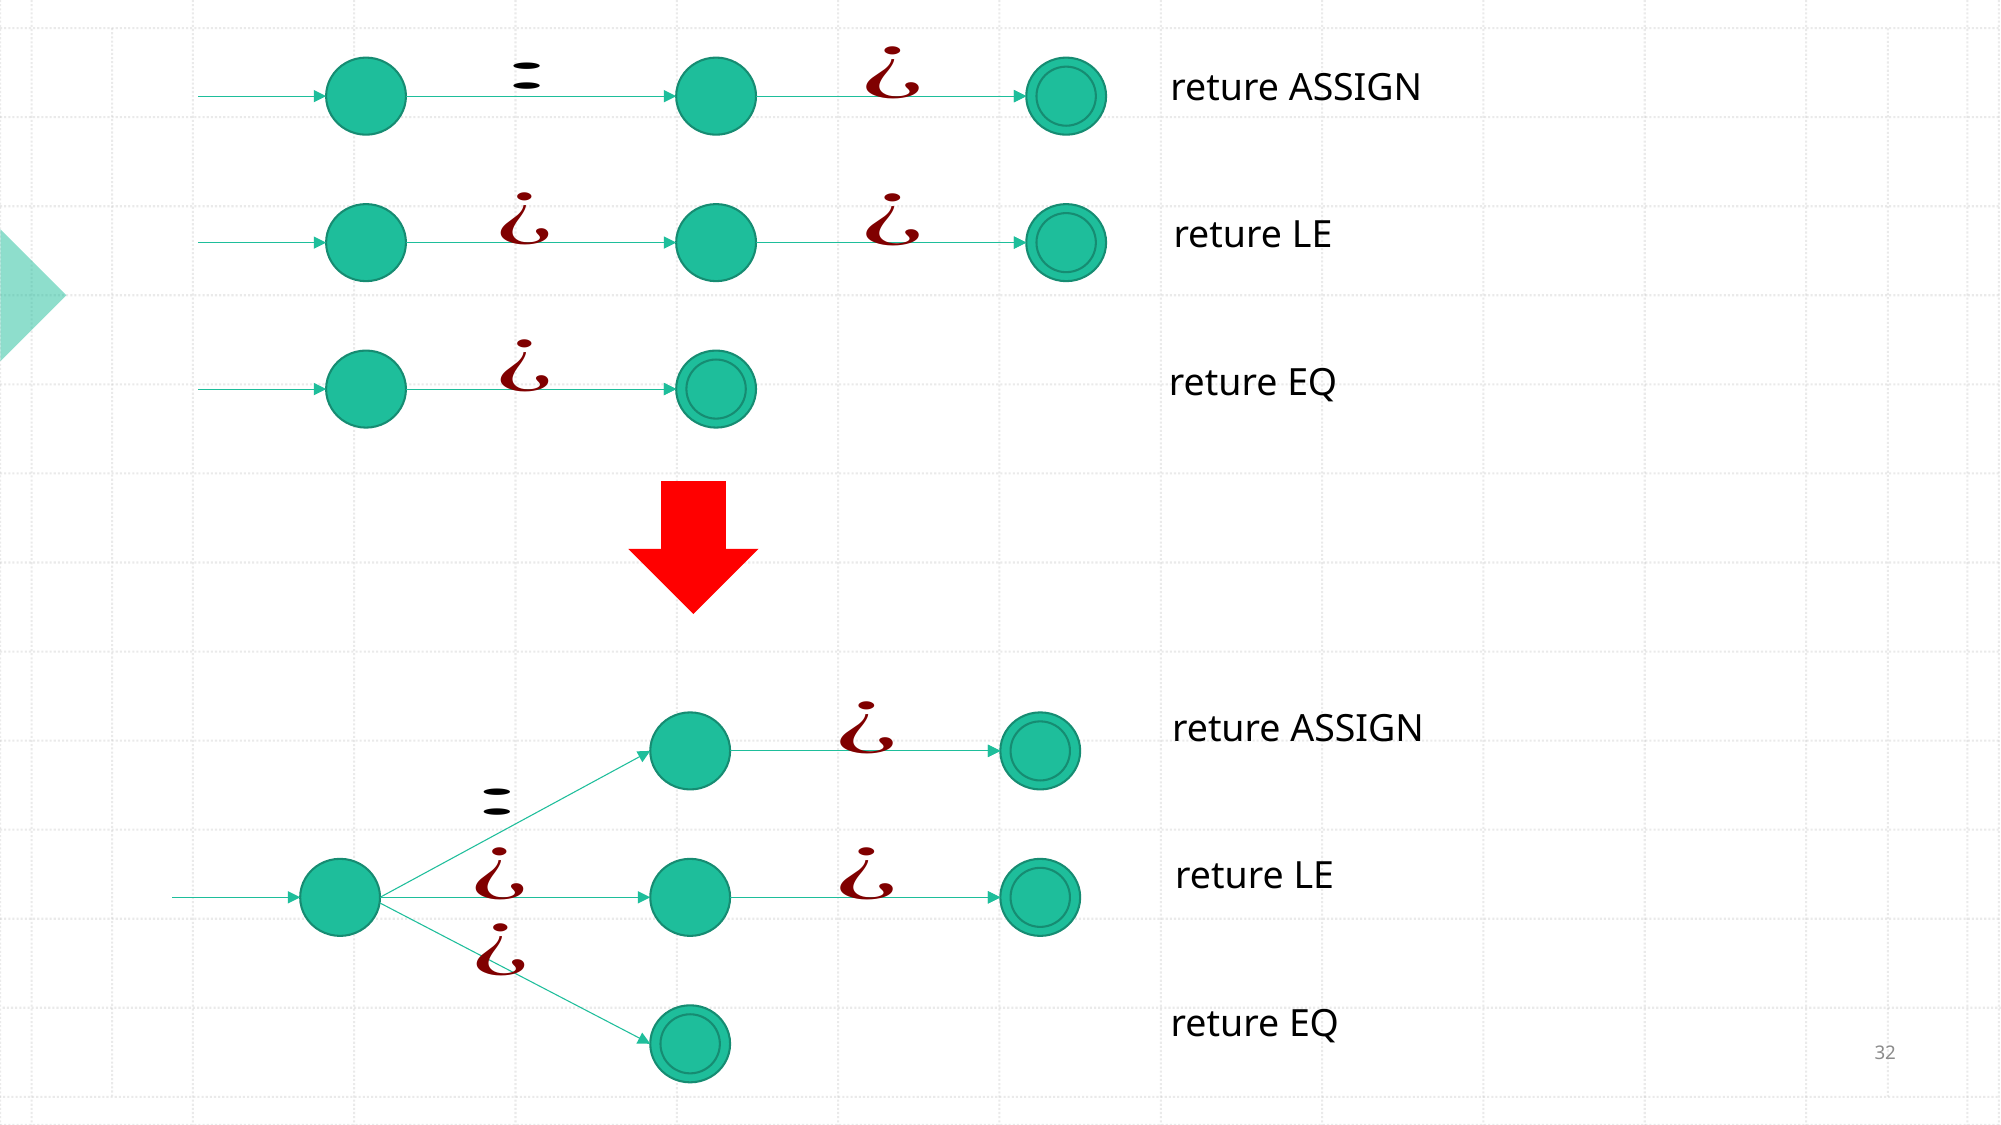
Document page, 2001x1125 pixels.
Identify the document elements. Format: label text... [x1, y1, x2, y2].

text_box reture LE [1158, 202, 1348, 263]
text_box reture LE [1160, 843, 1350, 904]
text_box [198, 187, 1107, 282]
text_box reture EQ [1154, 350, 1353, 411]
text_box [198, 41, 1107, 135]
text_box [628, 481, 759, 615]
text_box reture ASSIGN [1155, 55, 1438, 116]
text_box reture EQ [1155, 991, 1354, 1052]
text_box reture ASSIGN [1157, 696, 1439, 757]
slide_number 32 [1805, 1019, 1966, 1089]
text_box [198, 334, 757, 428]
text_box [172, 696, 1081, 1083]
